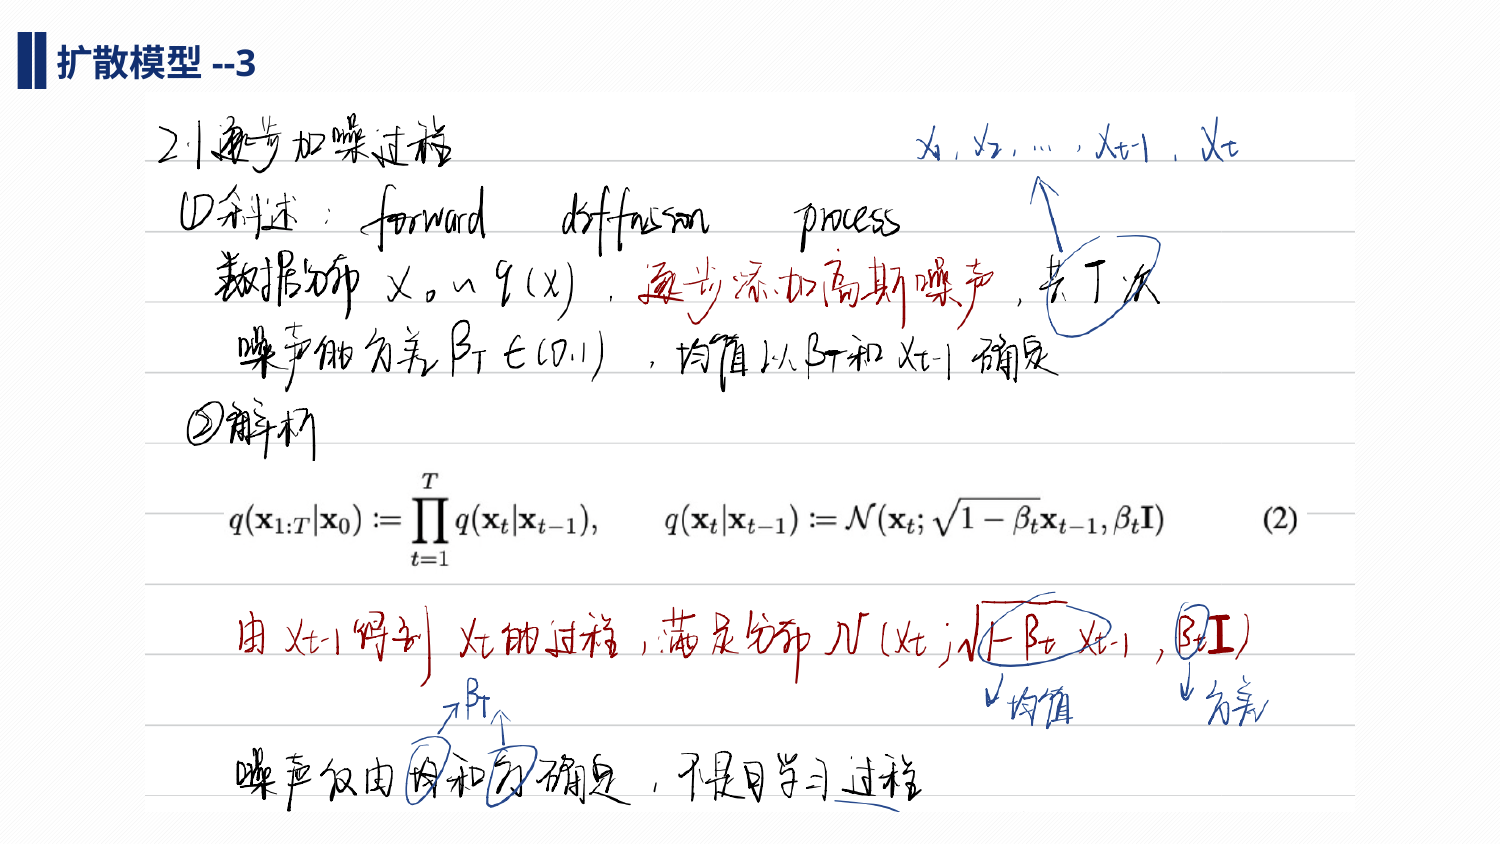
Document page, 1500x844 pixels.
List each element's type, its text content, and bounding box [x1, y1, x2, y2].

picture [144, 92, 1355, 812]
text_box 扩散模型--3 [48, 32, 845, 91]
text_box [16, 30, 32, 91]
text_box [32, 30, 48, 91]
